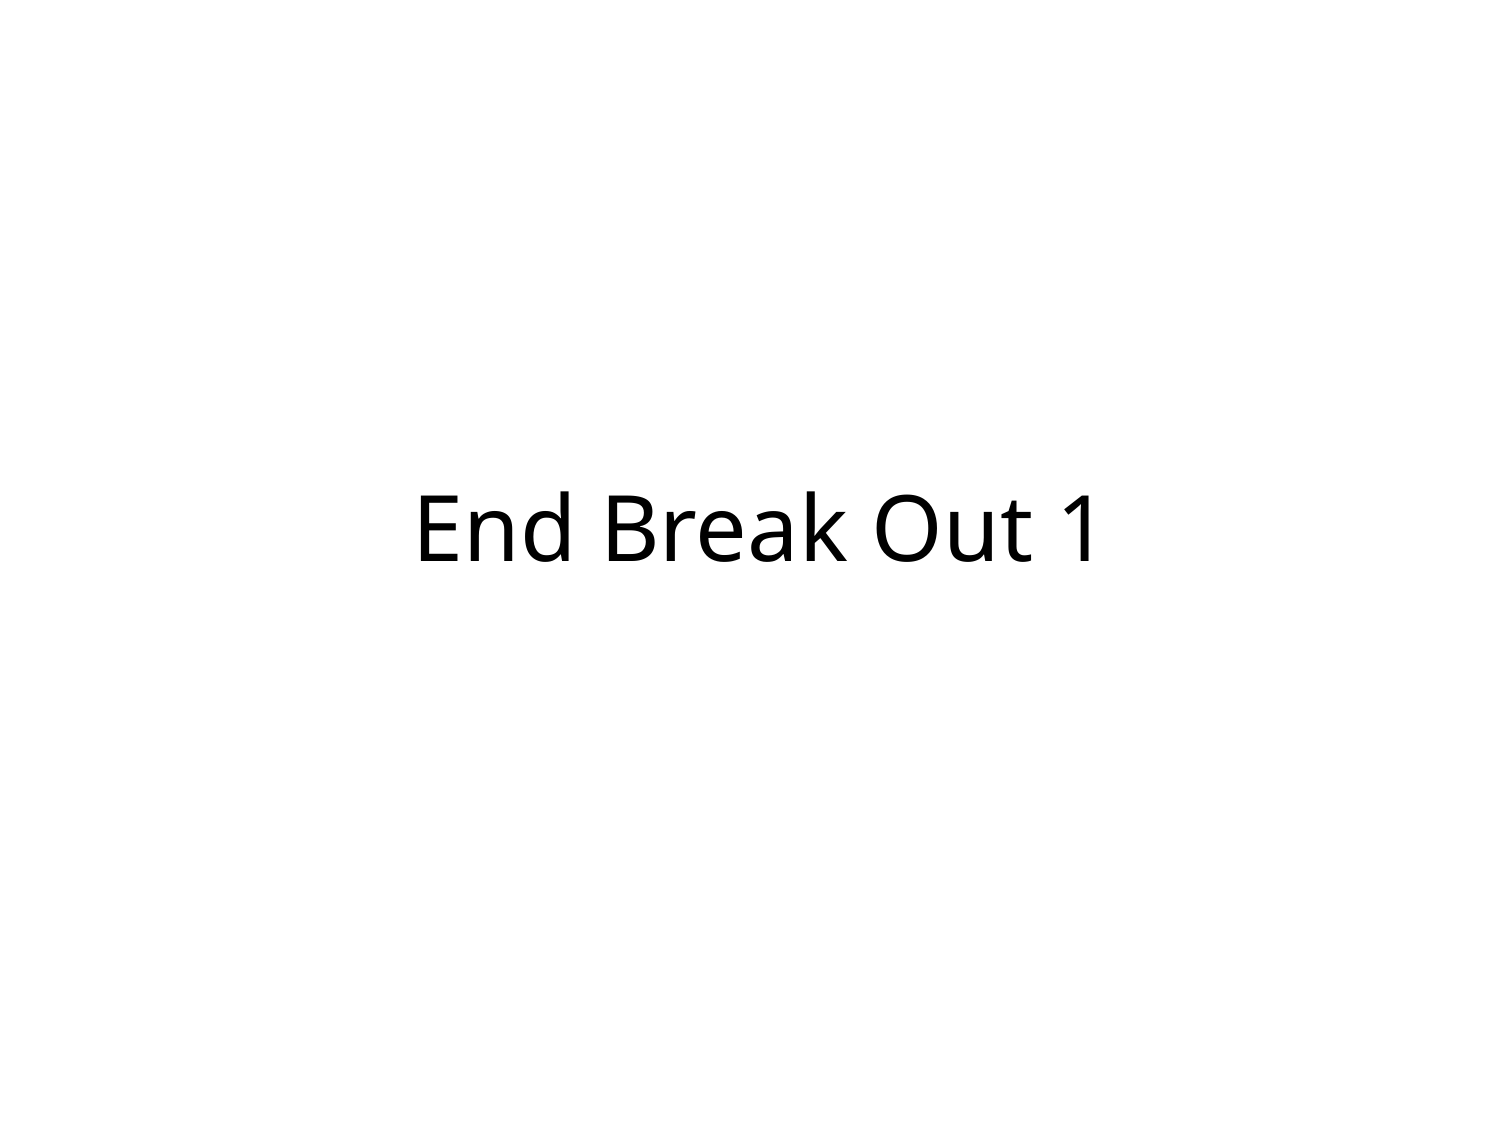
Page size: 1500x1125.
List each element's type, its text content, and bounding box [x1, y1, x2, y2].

title End Break Out 1 [114, 422, 1409, 640]
